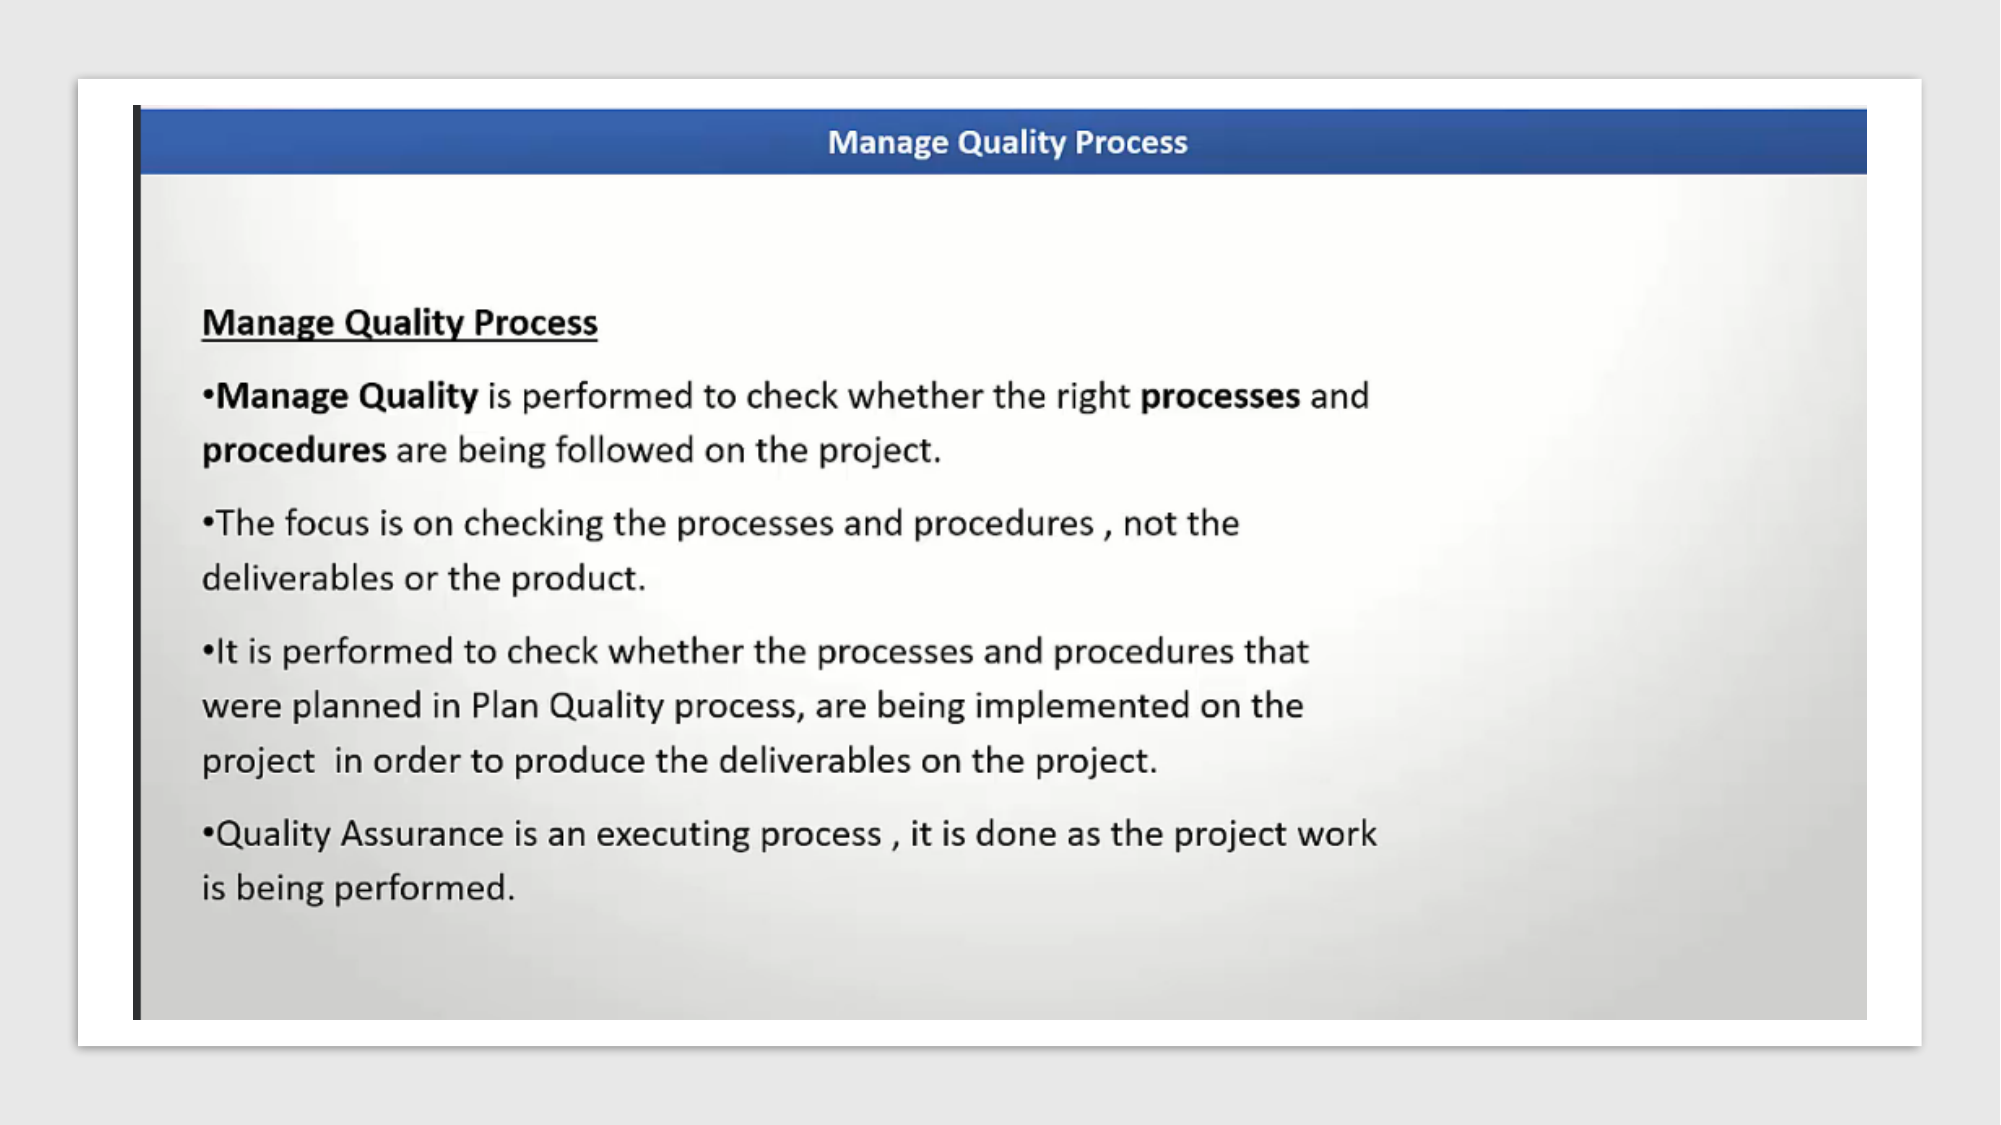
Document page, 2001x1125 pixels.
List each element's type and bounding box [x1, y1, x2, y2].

text_box [77, 77, 1923, 1048]
list [133, 104, 1867, 1020]
text_box [0, 0, 2000, 1125]
